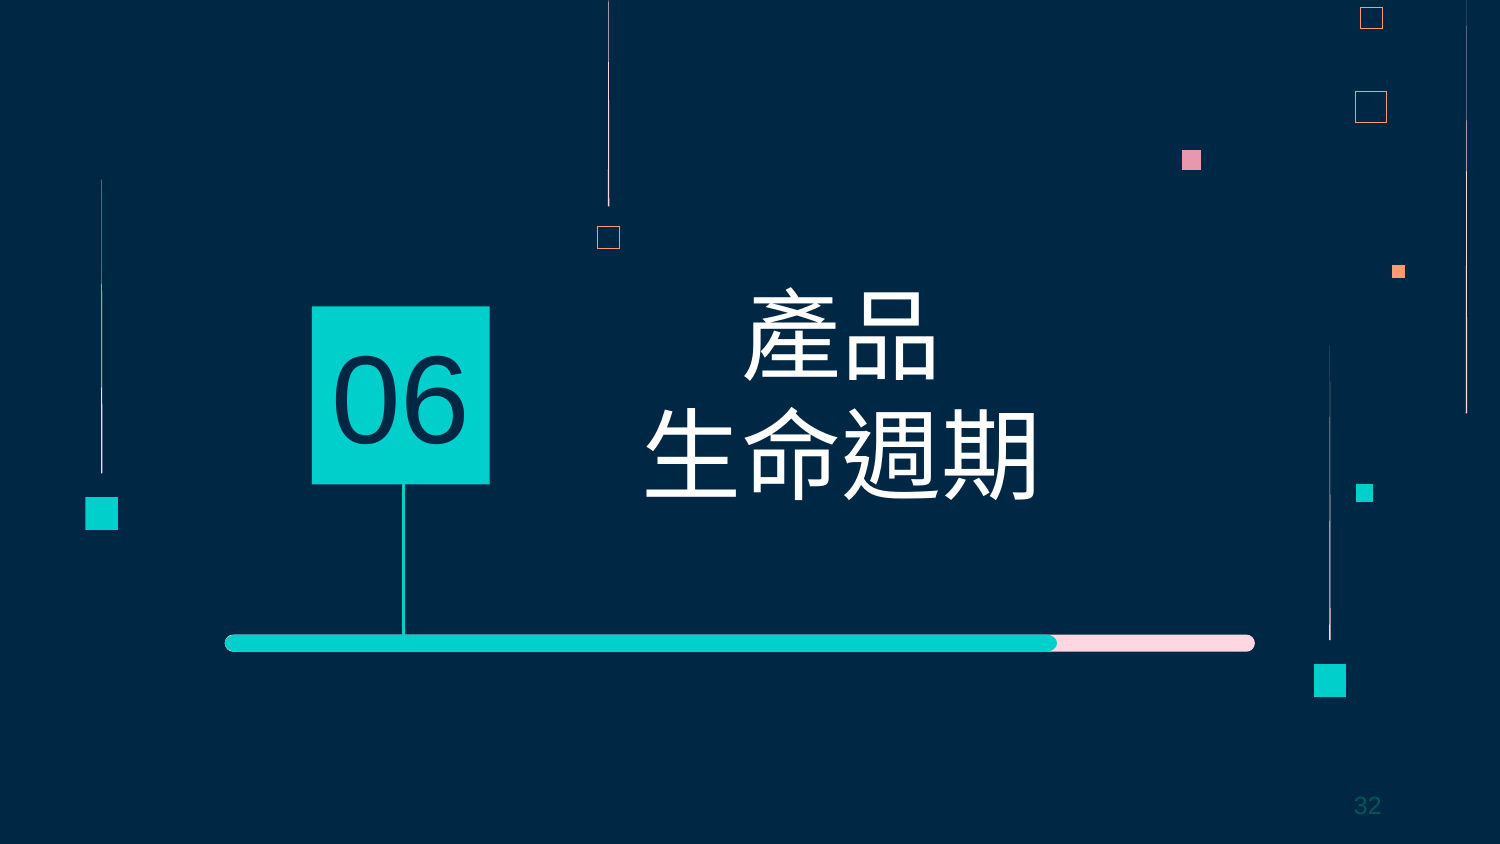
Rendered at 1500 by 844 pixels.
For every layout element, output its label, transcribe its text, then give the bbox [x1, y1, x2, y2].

text_box [311, 306, 490, 345]
title 產品 生命週期 [626, 259, 1058, 528]
slide_number 32 [1059, 782, 1397, 828]
text_box [311, 441, 490, 485]
title 06 [296, 345, 506, 441]
text_box [224, 634, 1058, 652]
text_box [1049, 634, 1255, 652]
